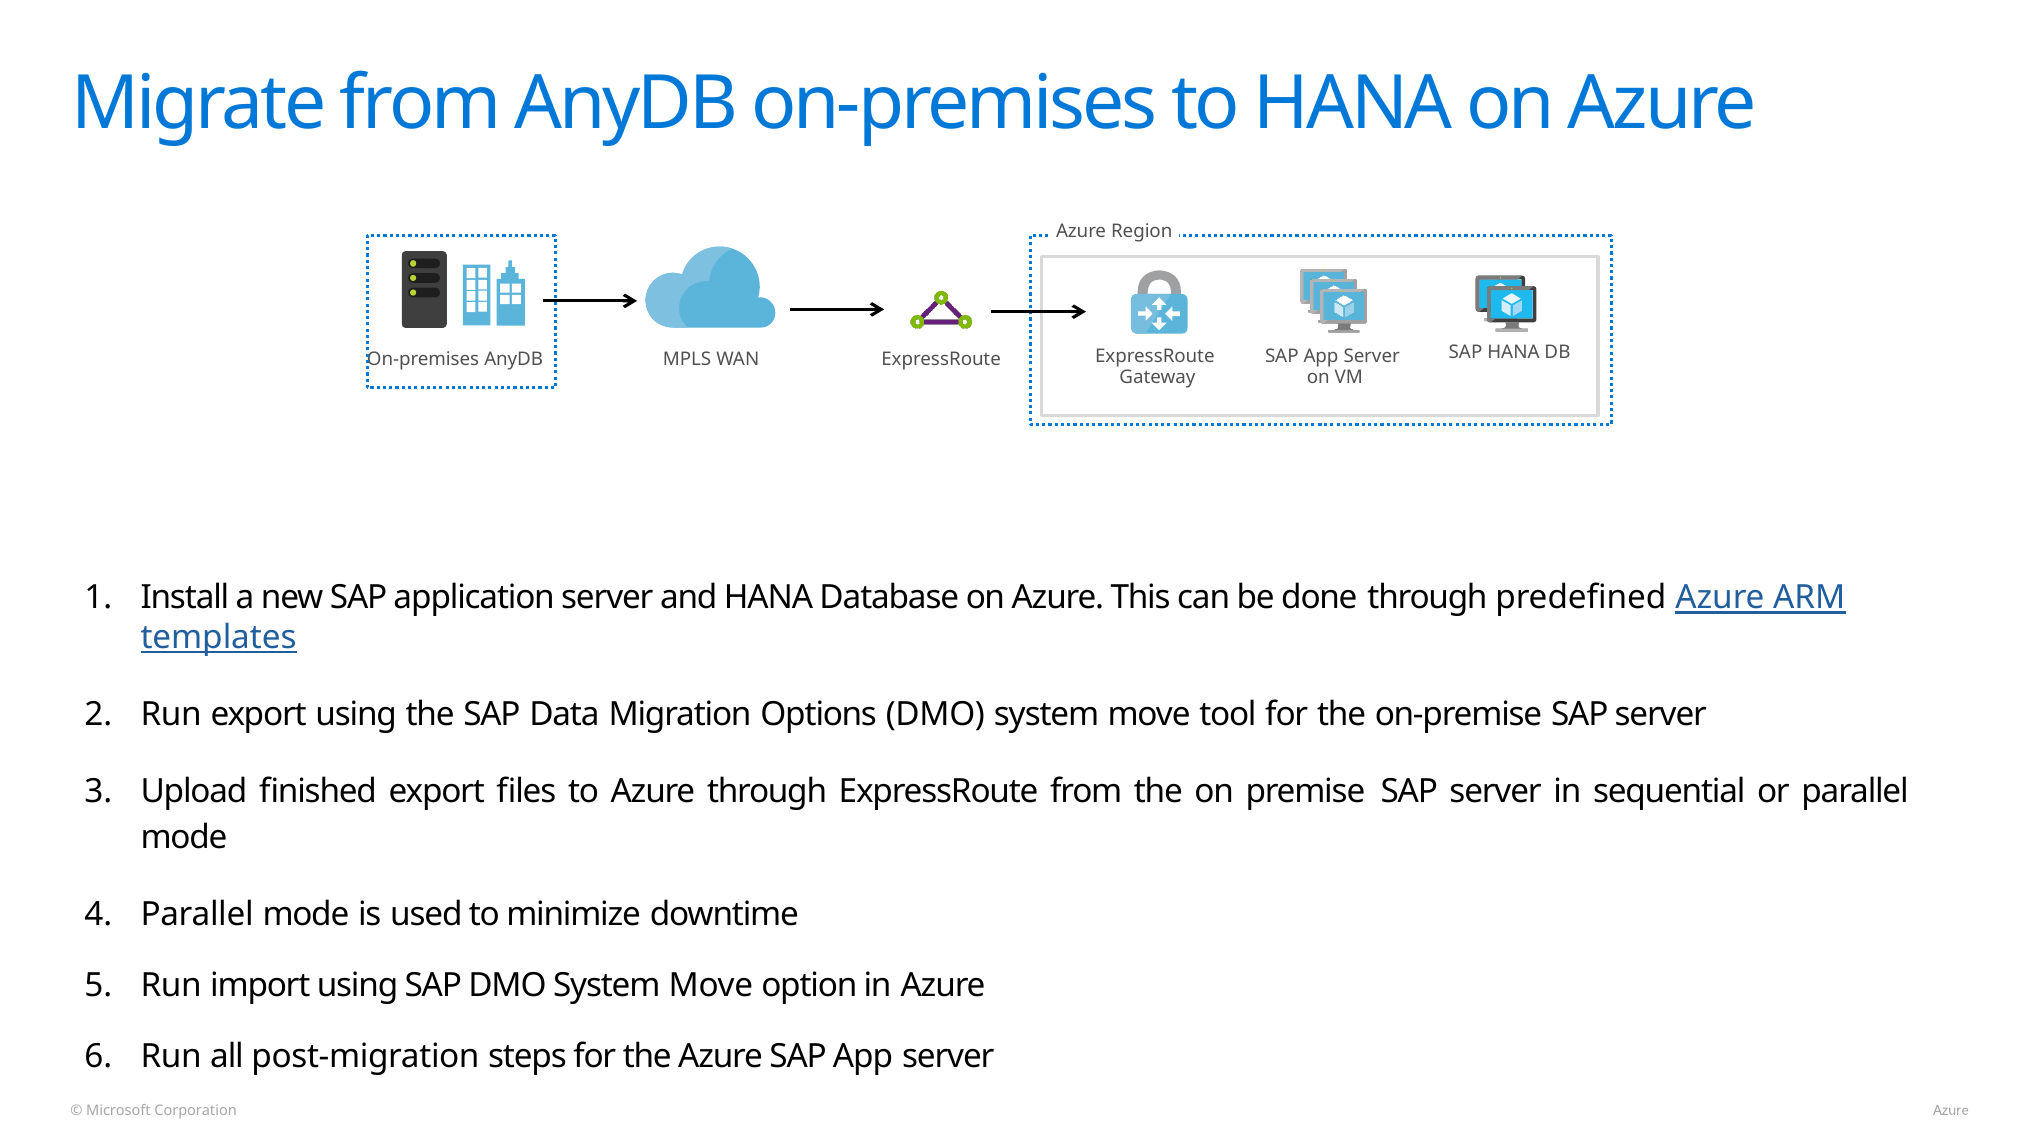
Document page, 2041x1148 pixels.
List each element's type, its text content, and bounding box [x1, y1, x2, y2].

text_box Install a new SAP application server and HANA Database on Azure. This can be done through predefined Azure ARM templates Run export using the SAP Data Migration Options (DMO) system move tool for the on-premise SAP server Upload finished export files to Azure through ExpressRoute from the on premise SAP server in sequential or parallel mode Parallel mode is used to minimize downtime Run import using SAP DMO System Move option in Azure Run all post-migration steps for the Azure SAP App server [69, 567, 1950, 1082]
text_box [338, 220, 1612, 425]
title Migrate from AnyDB on-premises to HANA on Azure [71, 37, 1969, 165]
